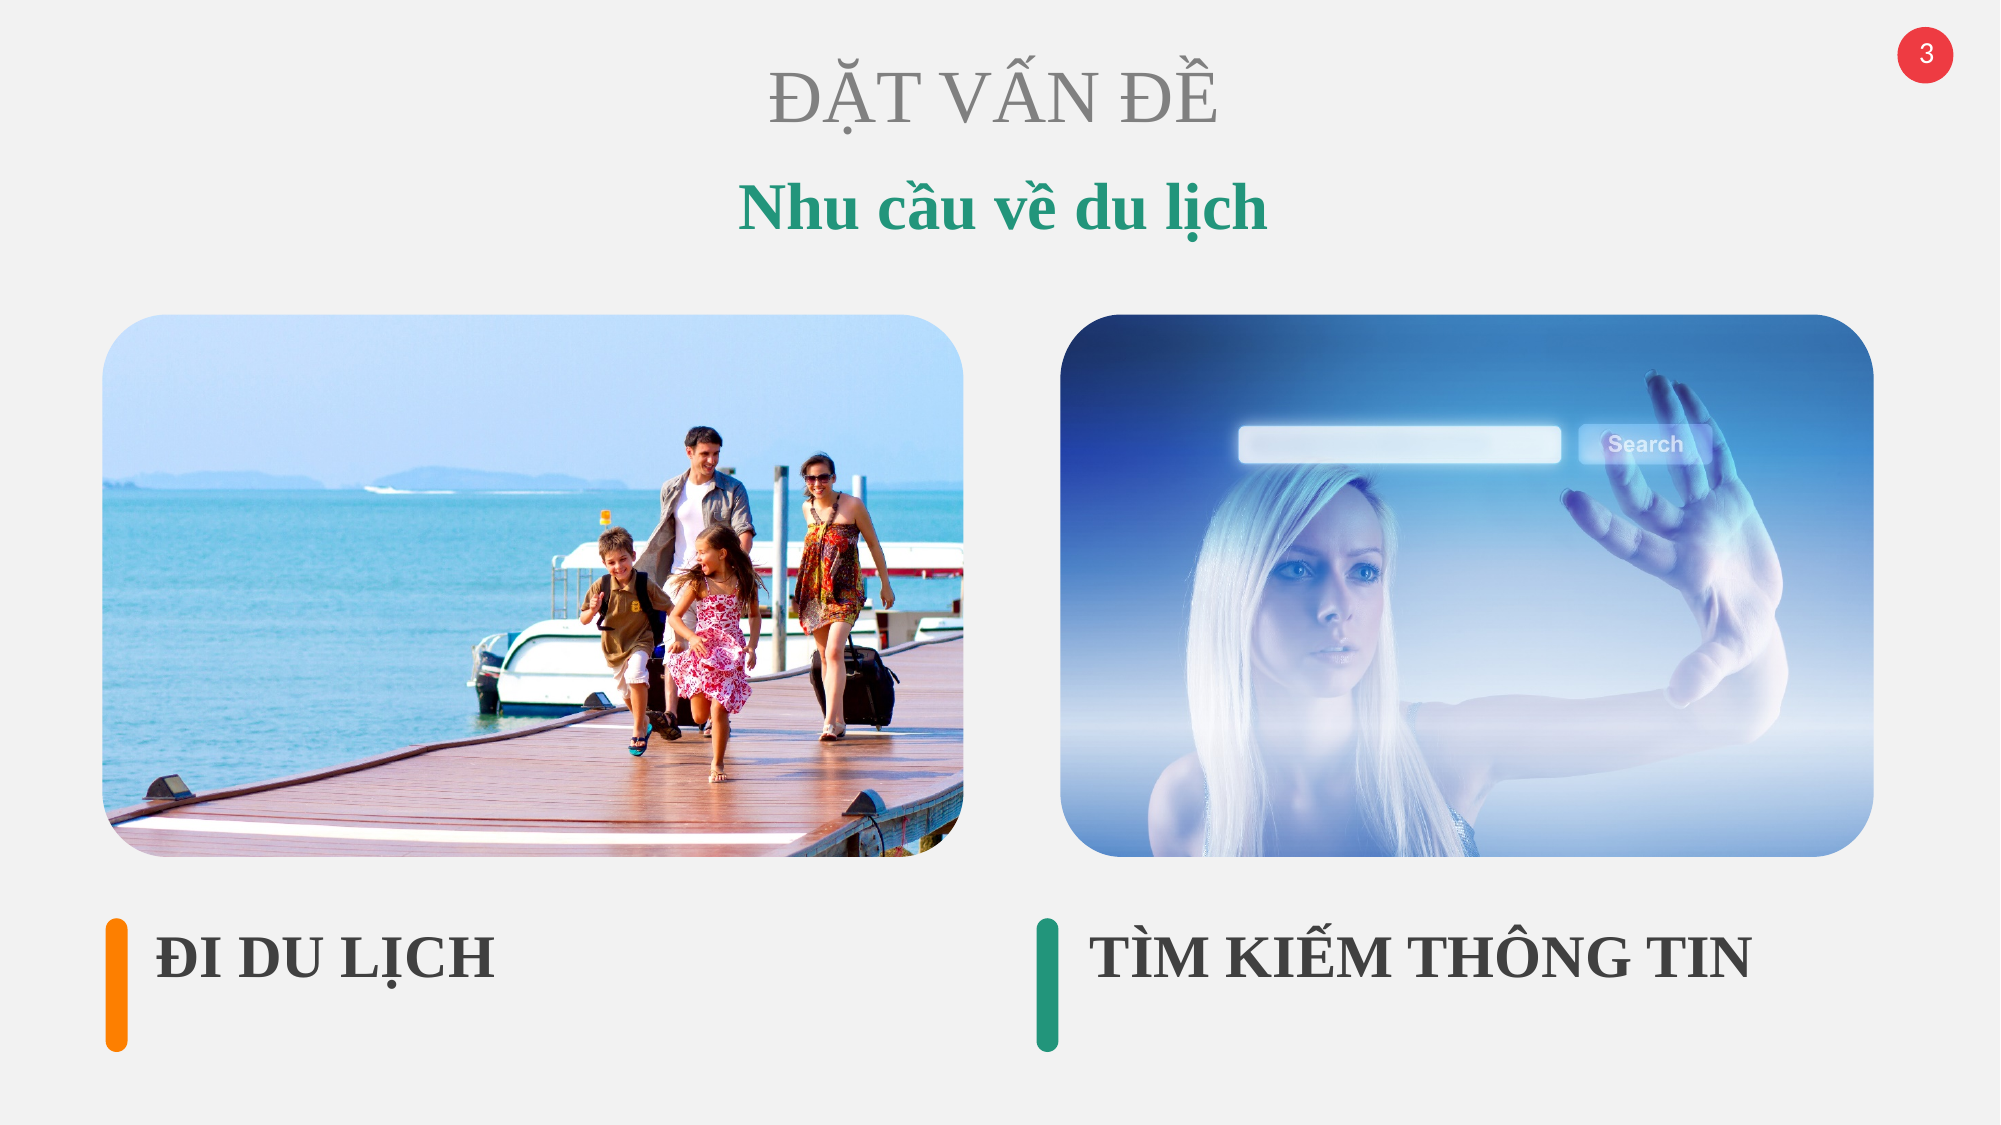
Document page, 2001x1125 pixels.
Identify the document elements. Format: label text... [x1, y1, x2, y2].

text_box [1035, 917, 1060, 1054]
text_box [104, 917, 129, 1054]
text_box TÌM KIẾM THÔNG TIN [1089, 909, 1783, 976]
list Nhu cầu về du lịch [556, 164, 1467, 249]
text_box ĐI DU LỊCH [155, 909, 664, 976]
list ĐẶT VẤN ĐỀ [546, 50, 1457, 150]
picture [1060, 314, 1874, 857]
picture [102, 314, 964, 857]
